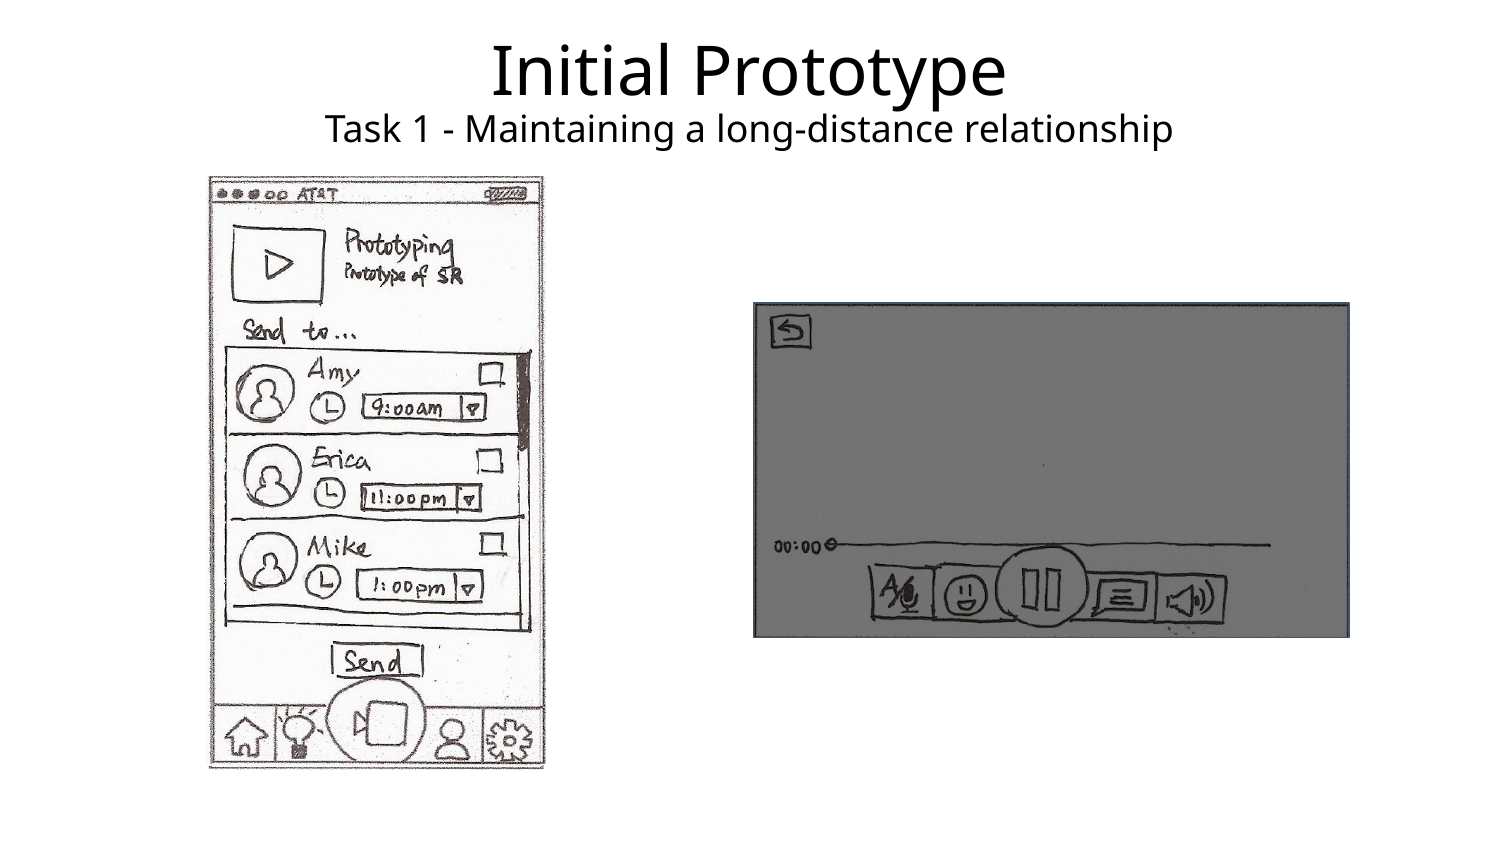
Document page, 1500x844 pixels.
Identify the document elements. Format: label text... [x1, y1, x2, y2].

text_box [753, 303, 884, 638]
text_box [1219, 303, 1350, 638]
picture [884, 172, 1219, 769]
picture [205, 176, 547, 770]
title Initial Prototype Task 1 - Maintaining a long-distance relationship [51, 20, 1449, 115]
